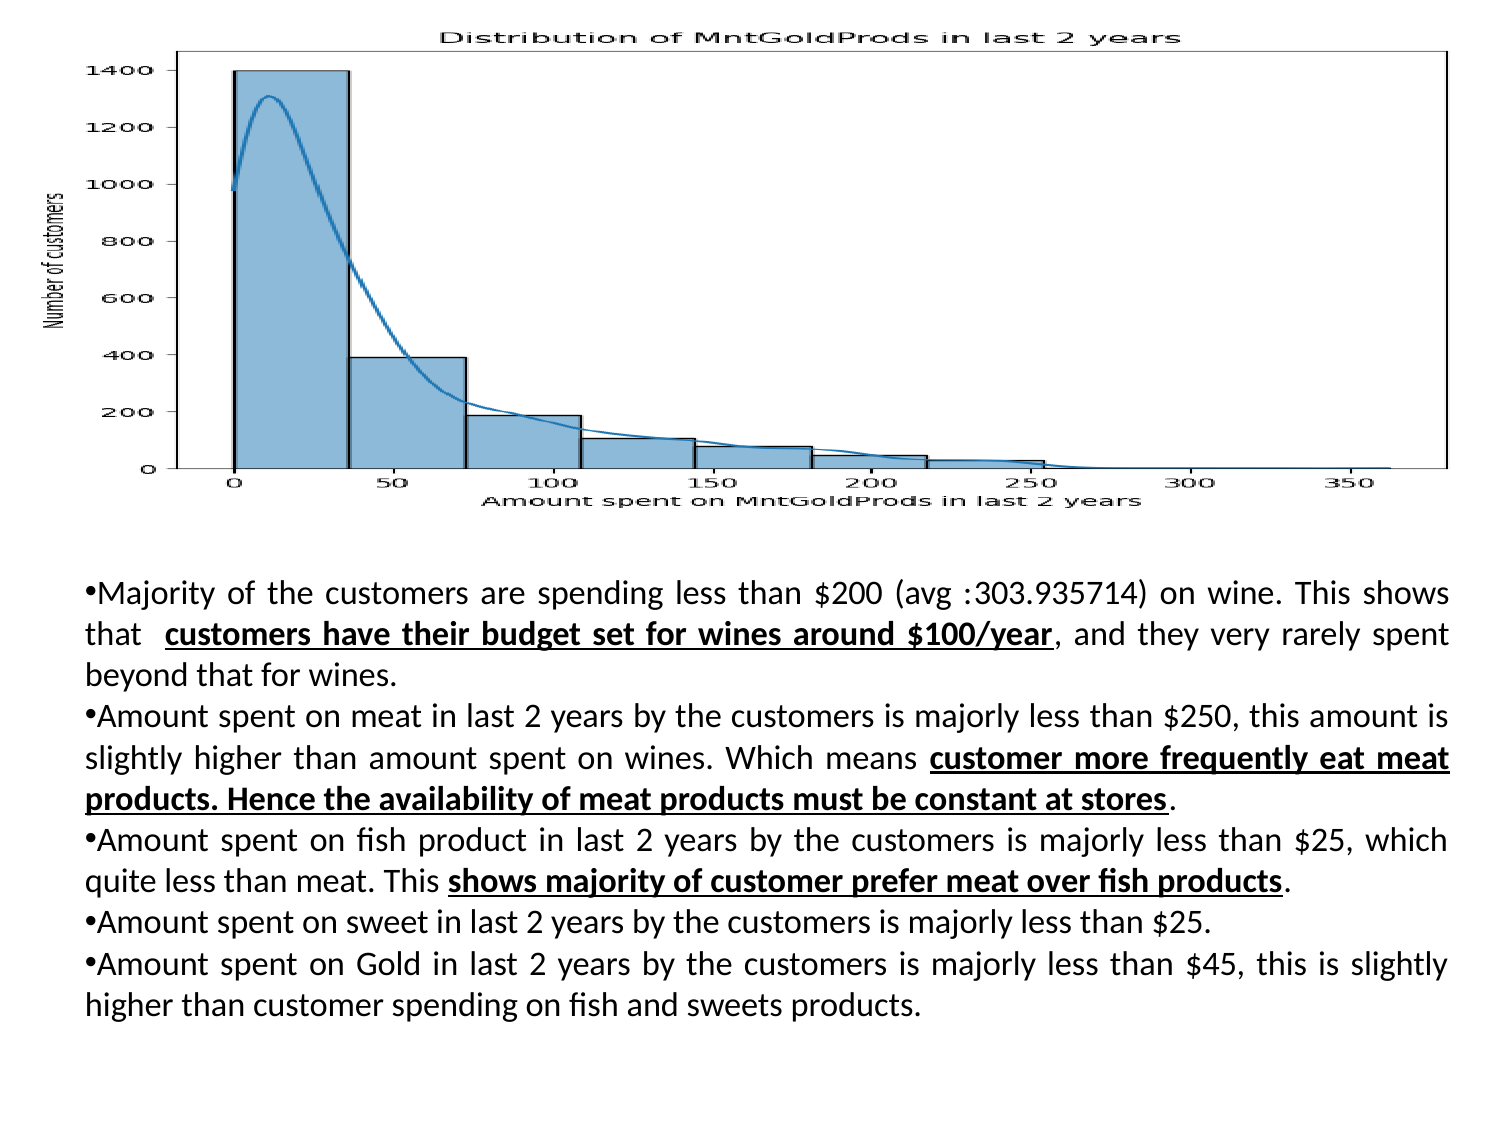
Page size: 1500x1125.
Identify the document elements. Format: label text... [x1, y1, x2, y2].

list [23, 23, 1466, 516]
text_box Majority of the customers are spending less than $200 (avg :303.935714) on wine. This shows that customers have their budget set for wines around $100/year, and they very rarely spent beyond that for wines. Amount spent on meat in last 2 years by the customers is majorly less than $250, this amount is slightly higher than amount spent on wines. Which means customer more frequently eat meat products. Hence the availability of meat products must be constant at stores. Amount spent on fish product in last 2 years by the customers is majorly less than $25, which quite less than meat. This shows majority of customer prefer meat over fish products. Amount spent on sweet in last 2 years by the customers is majorly less than $25. Amount spent on Gold in last 2 years by the customers is majorly less than $45, this is slightly higher than customer spending on fish and sweets products. [70, 562, 1465, 1111]
